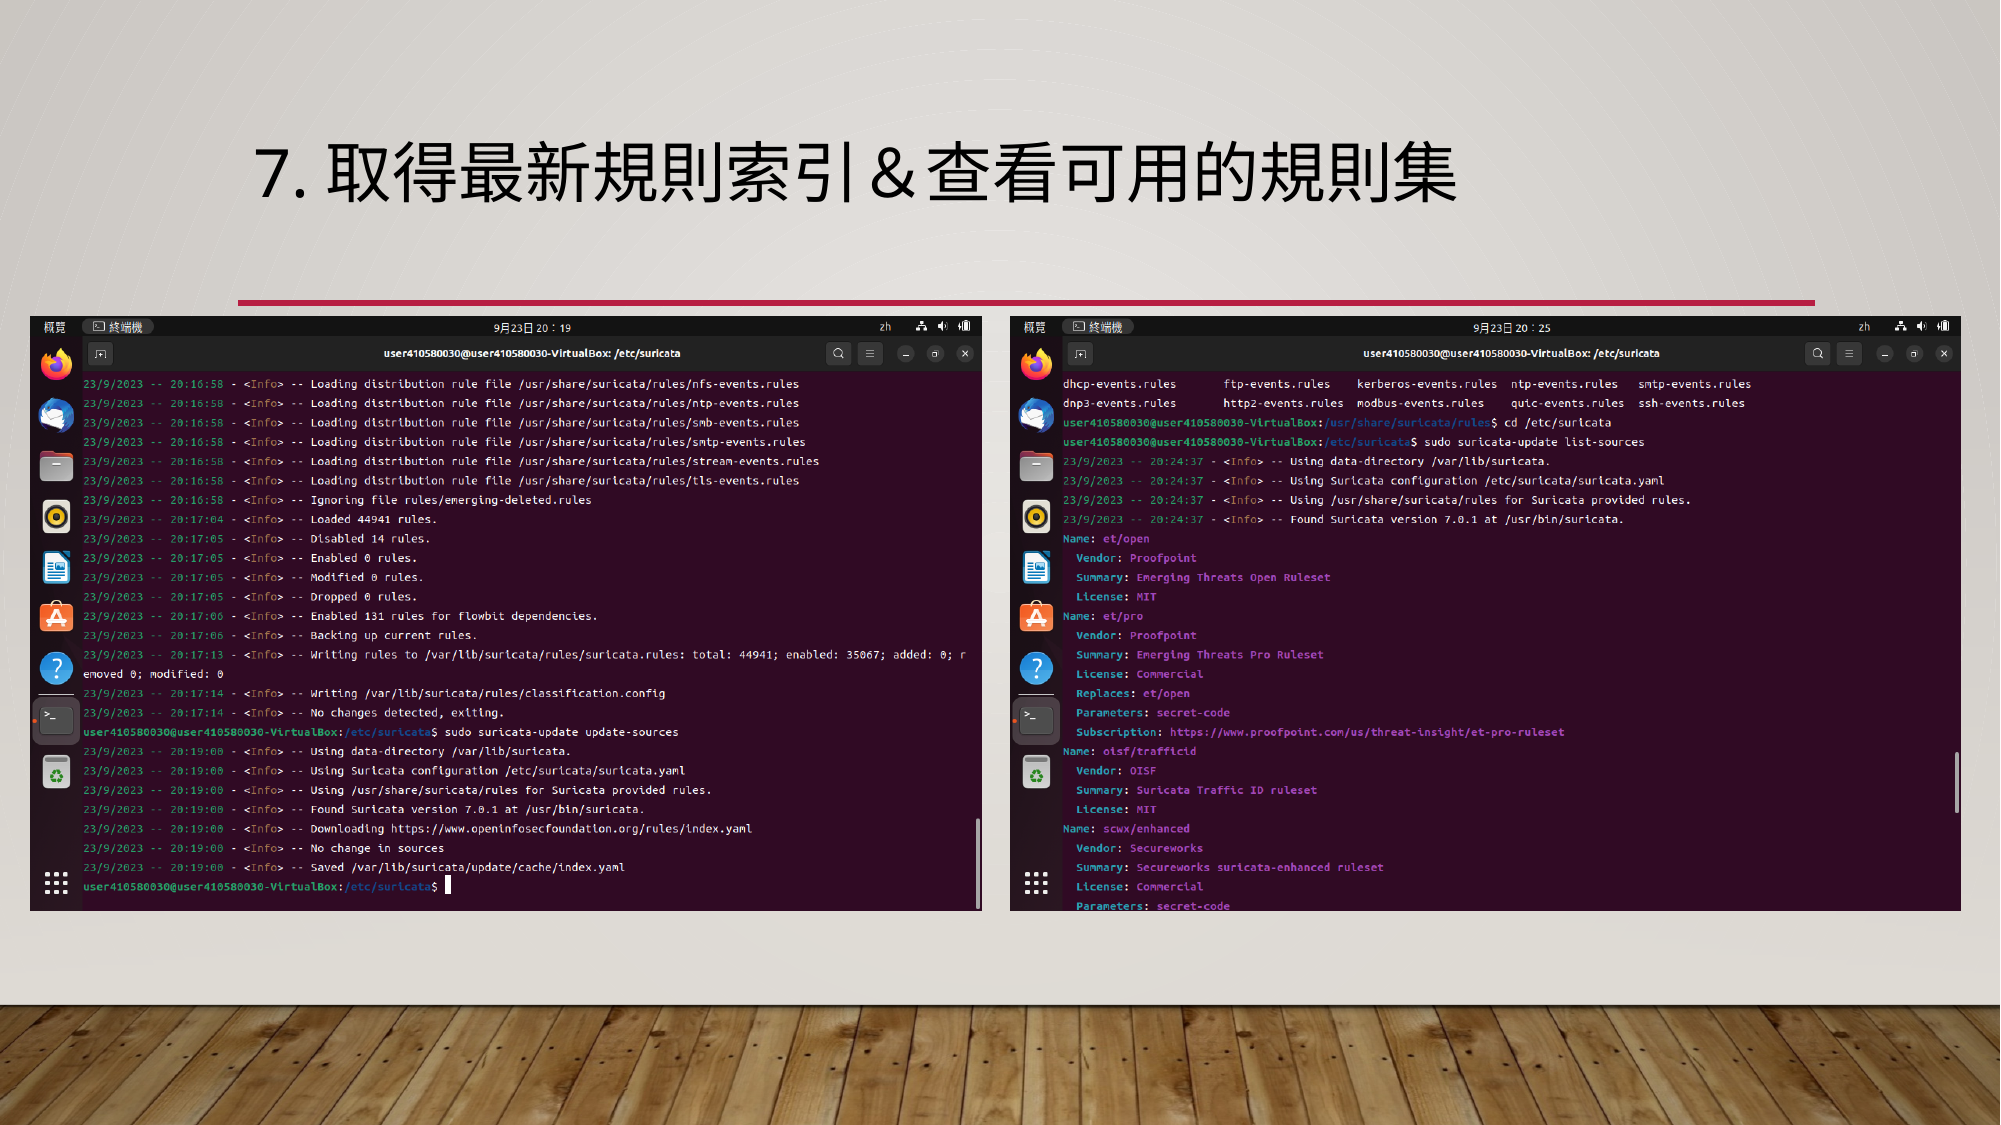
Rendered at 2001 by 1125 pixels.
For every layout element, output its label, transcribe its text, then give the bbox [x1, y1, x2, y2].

picture [0, 1005, 2000, 1125]
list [30, 315, 982, 911]
title 7.取得最新規則索引＆查看可用的規則集 [238, 131, 1814, 305]
picture [1010, 315, 1961, 911]
